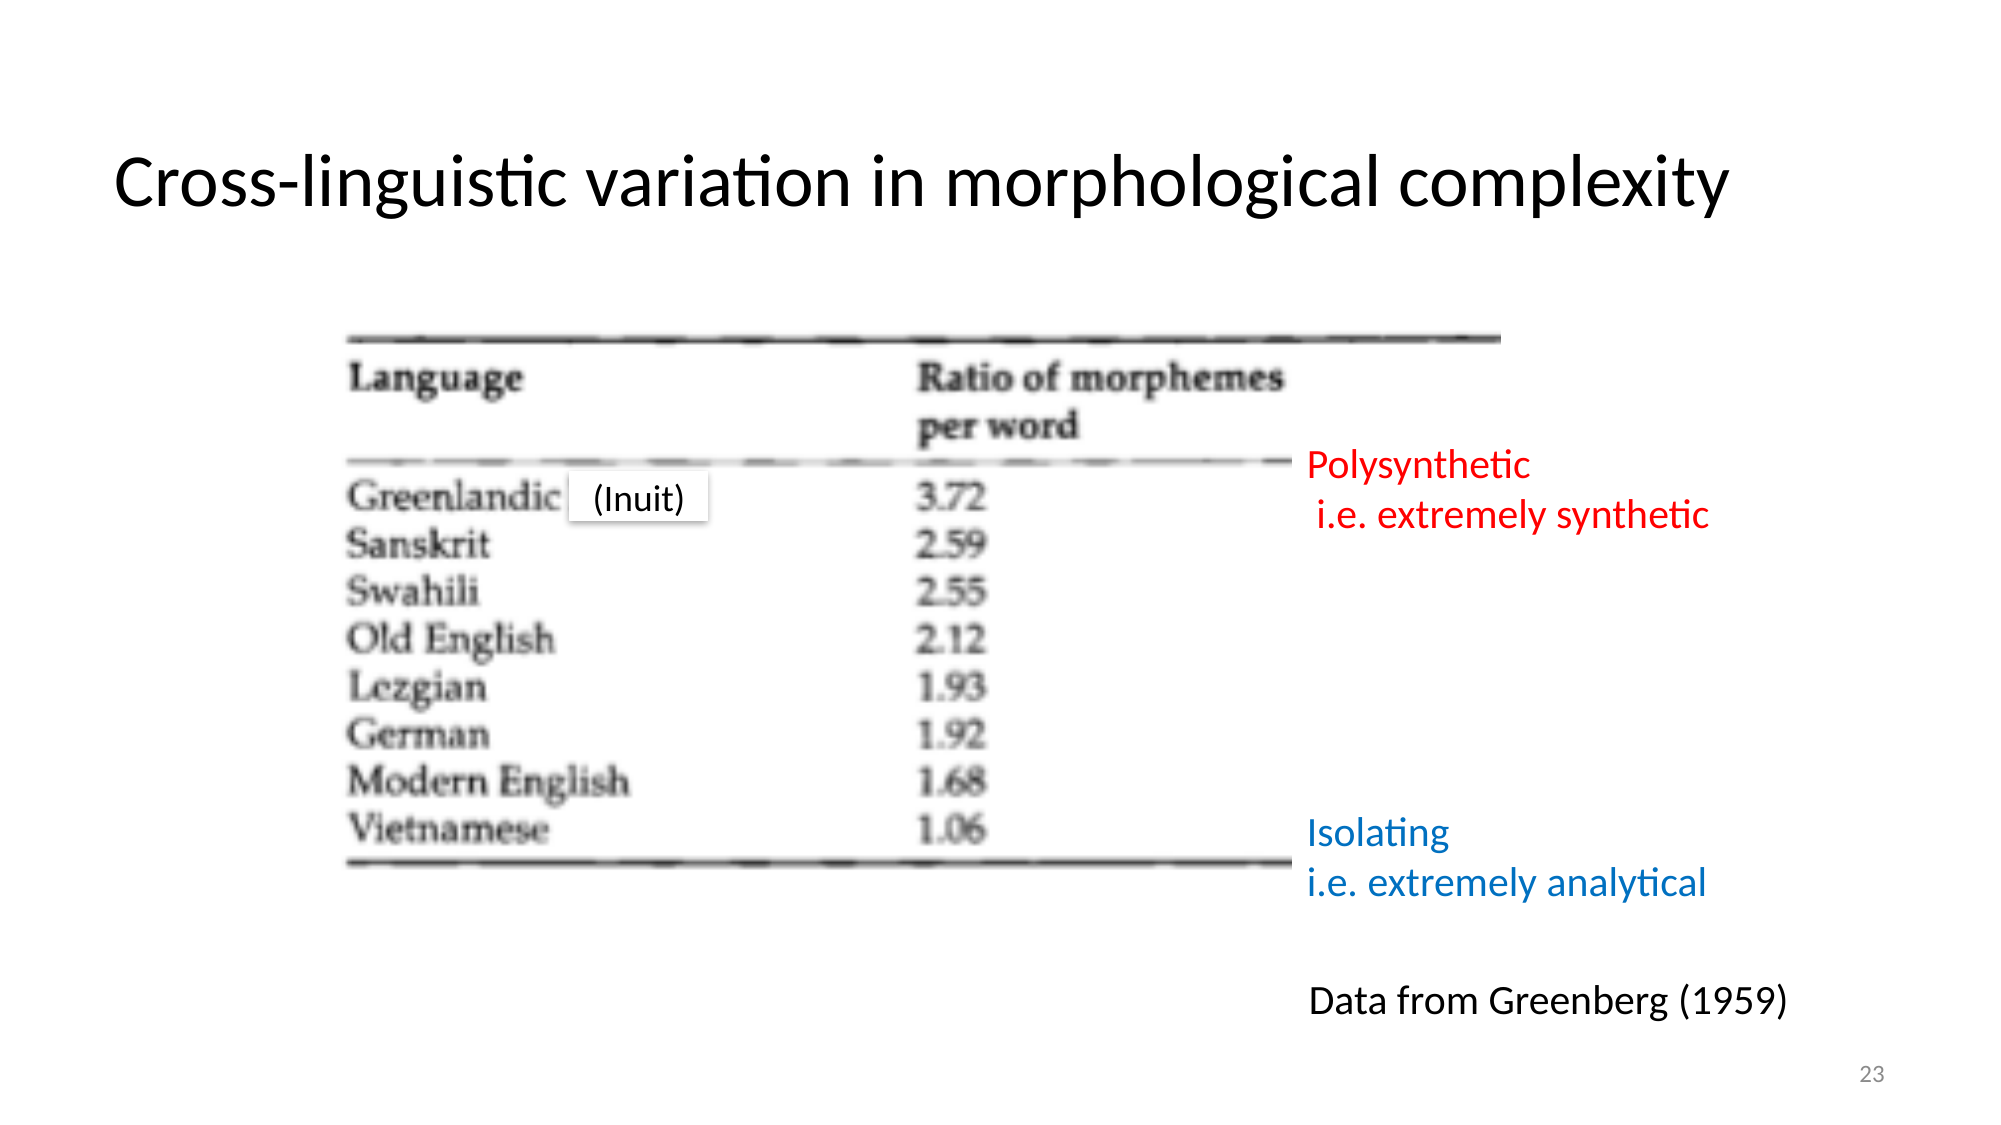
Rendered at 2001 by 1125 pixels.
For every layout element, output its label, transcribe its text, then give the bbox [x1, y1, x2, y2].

text_box Isolating i.e. extremely analytical [1292, 797, 1736, 913]
slide_number 23 [1433, 1042, 1900, 1103]
text_box Data from Greenberg (1959) [1294, 965, 1804, 1031]
title Cross-linguistic variation in morphological complexity [99, 108, 1900, 244]
picture [141, 321, 1501, 886]
text_box Polysynthetic i.e. extremely synthetic [1505, 429, 1736, 544]
